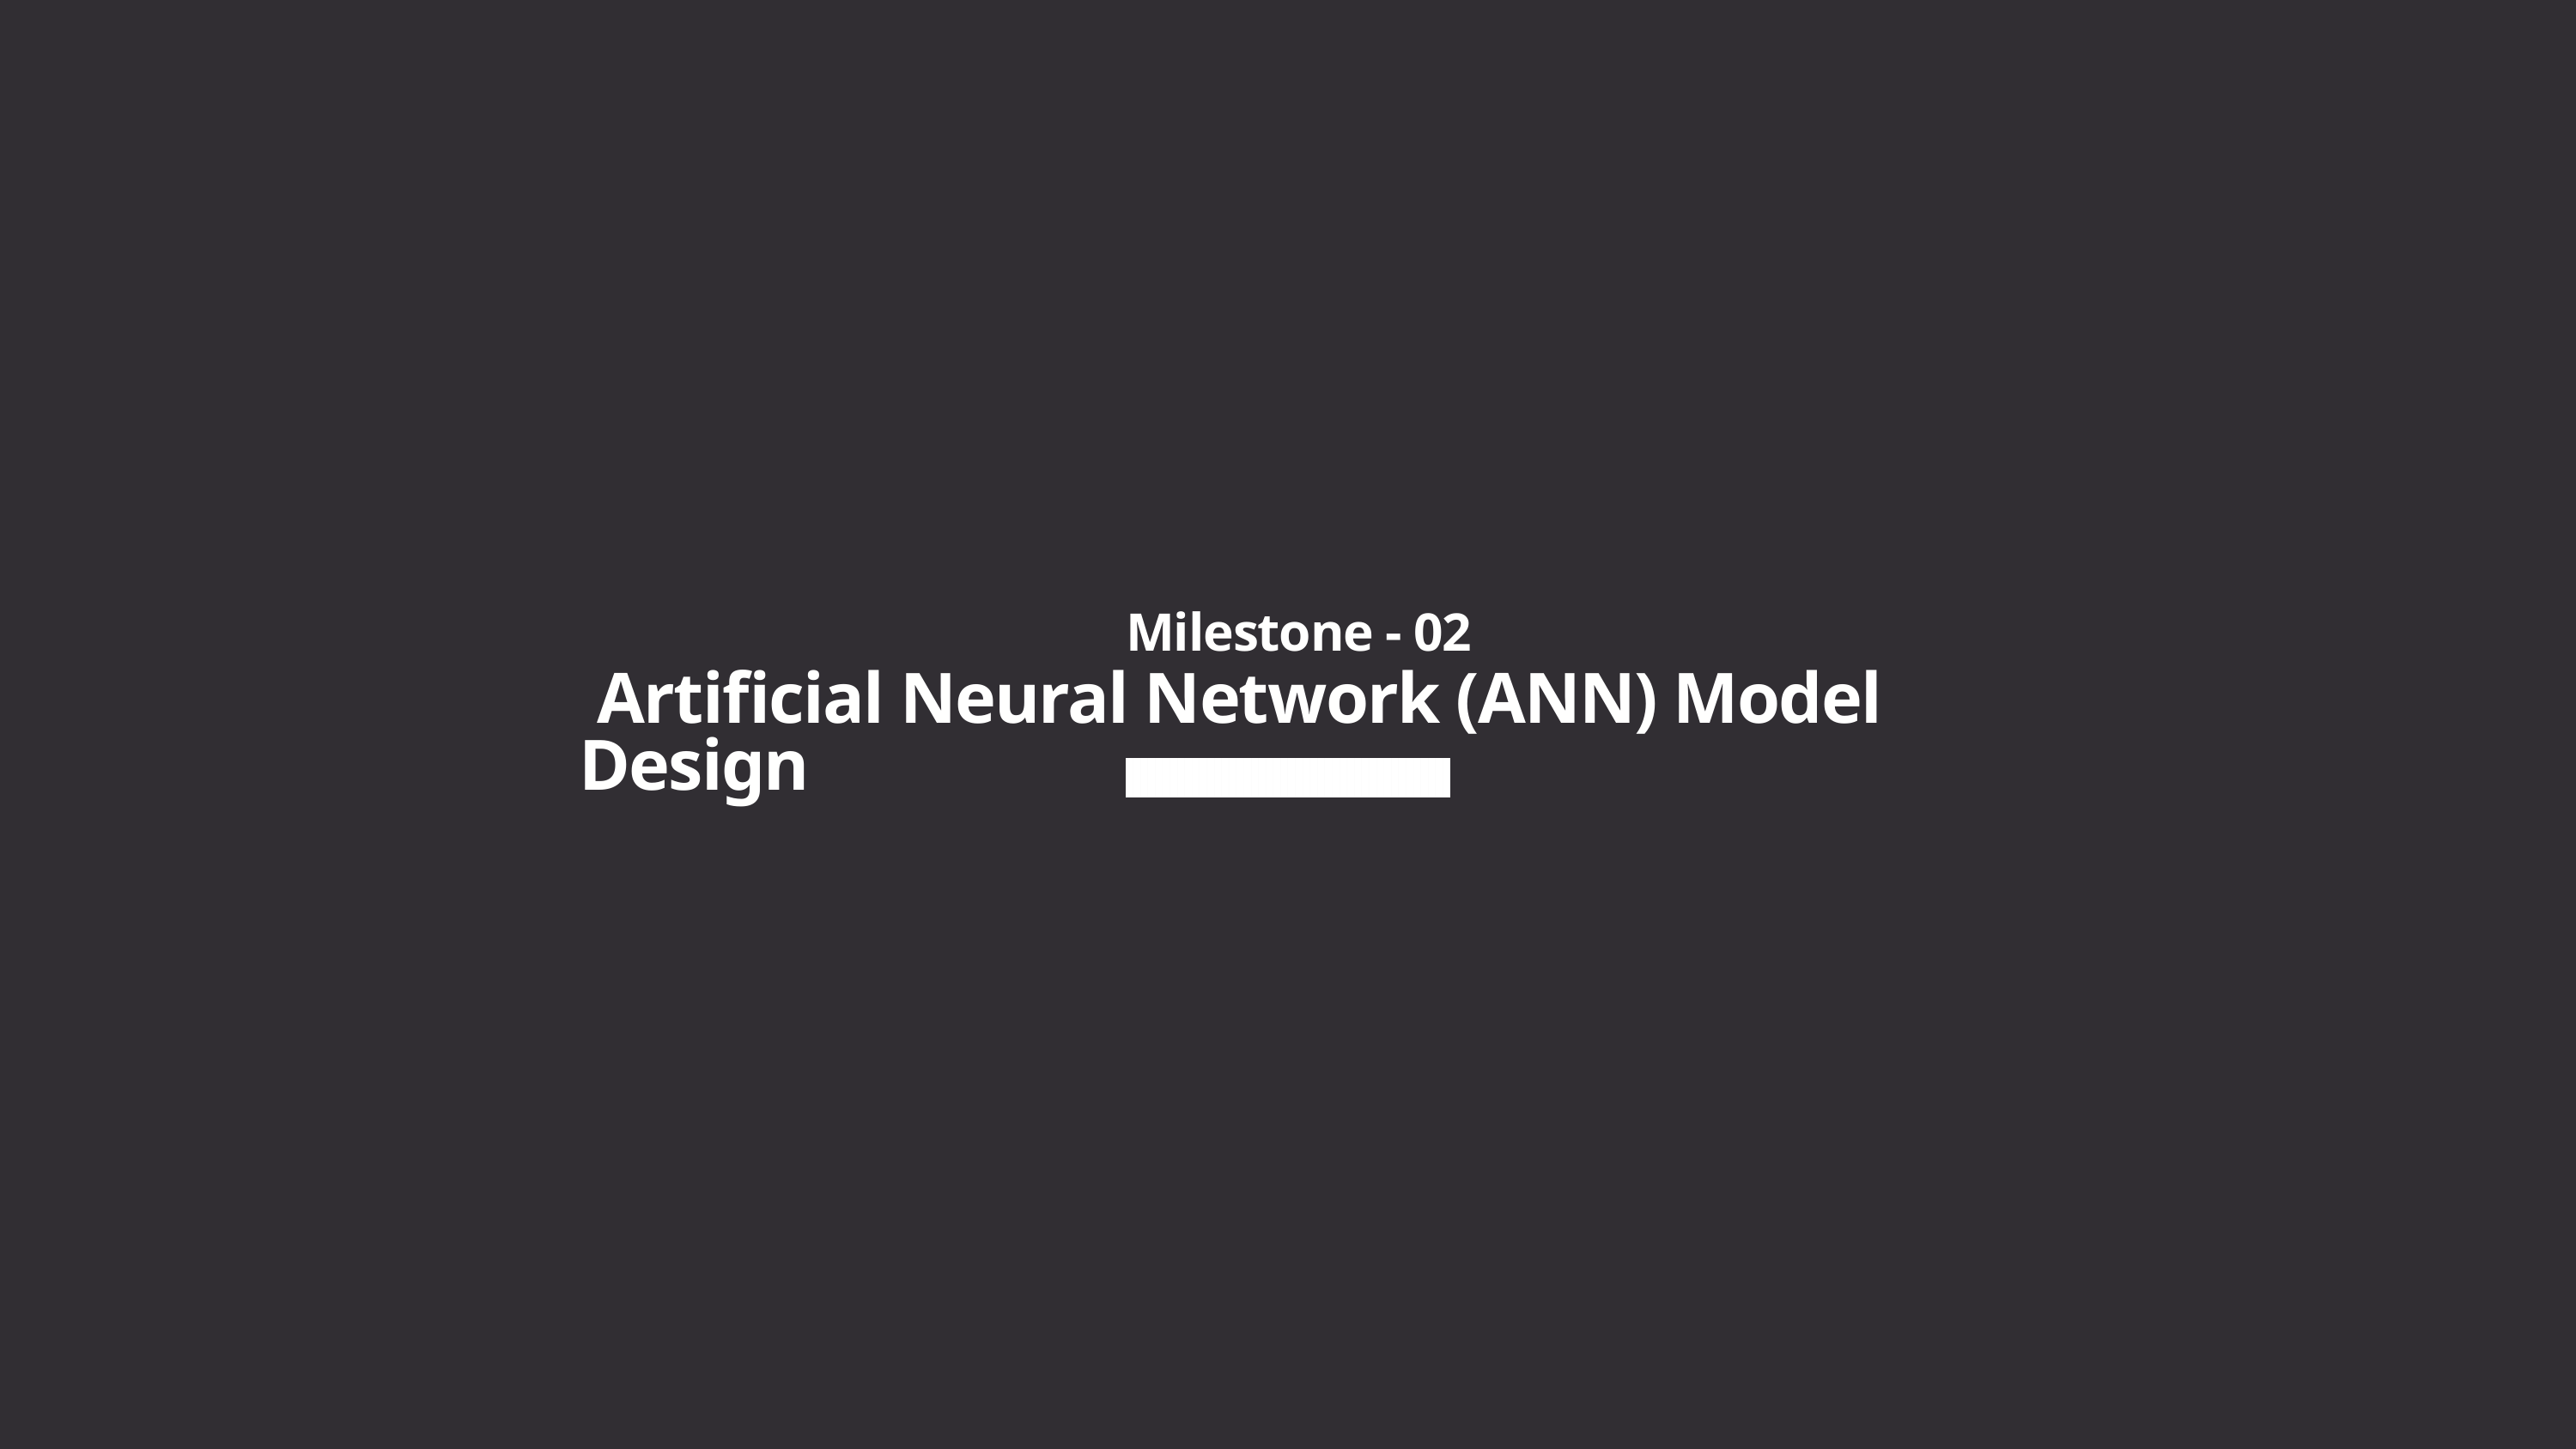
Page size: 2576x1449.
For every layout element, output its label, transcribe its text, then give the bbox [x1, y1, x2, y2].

text_box Artificial Neural Network (ANN) Model Design [579, 671, 1997, 804]
picture [1125, 758, 1451, 797]
text_box Milestone - 02 [1126, 589, 1473, 662]
